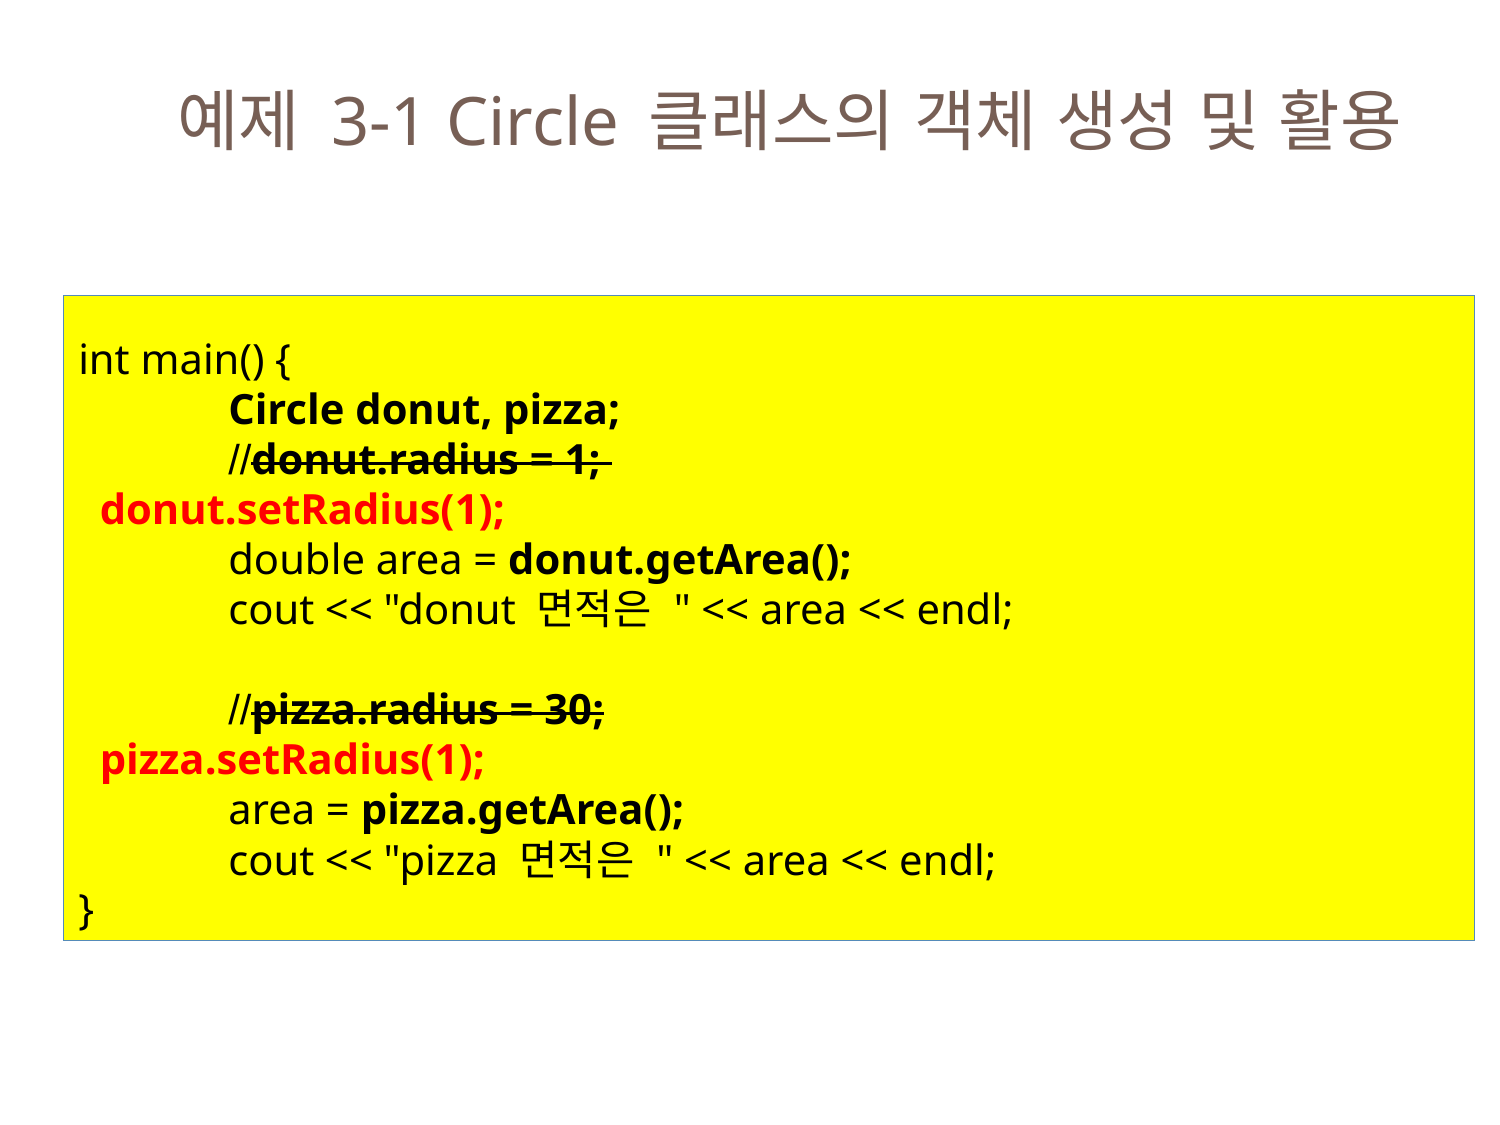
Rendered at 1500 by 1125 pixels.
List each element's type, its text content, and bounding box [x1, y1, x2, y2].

text_box int main() { Circle donut, pizza; //donut.radius = 1; donut.setRadius(1); double area = donut.getArea(); cout << "donut 면적은 " << area << endl; //pizza.radius = 30; pizza.setRadius(1); area = pizza.getArea(); cout << "pizza 면적은 " << area << endl; } [63, 295, 1475, 941]
title 예제 3-1 Circle 클래스의 객체 생성 및 활용 [162, 37, 1500, 200]
